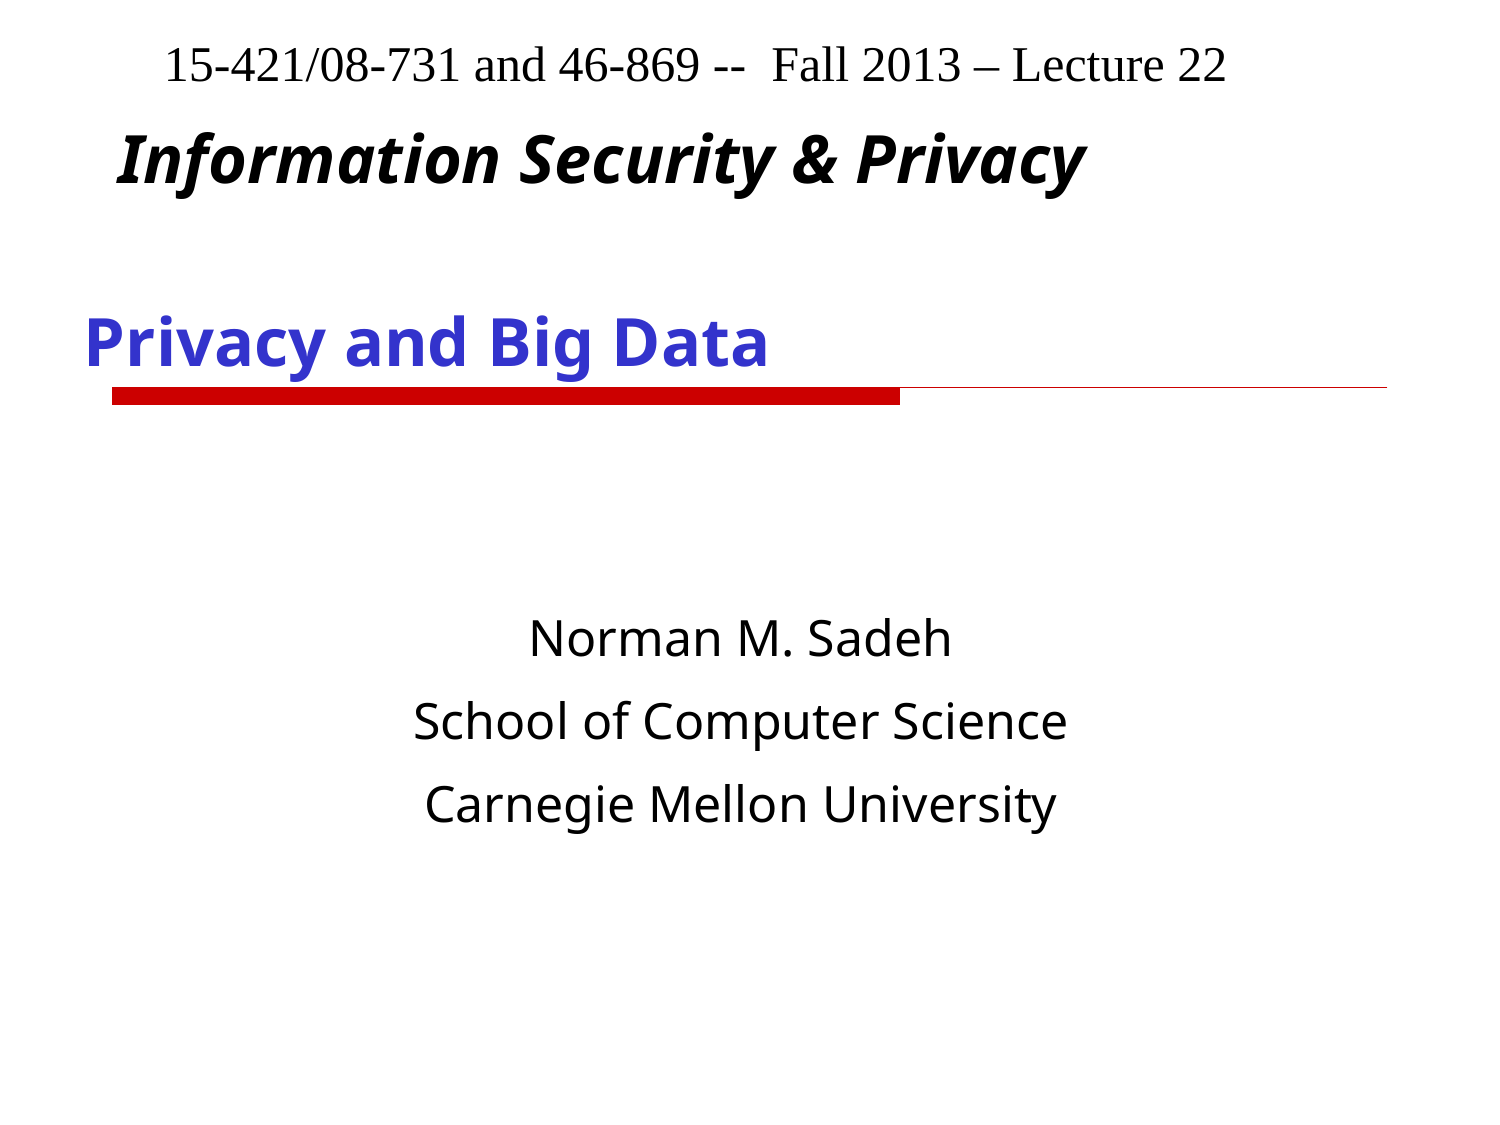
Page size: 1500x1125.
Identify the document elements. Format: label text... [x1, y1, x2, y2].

text_box 15-421/08-731 and 46-869 -- Fall 2013 – Lecture 22 [149, 24, 1243, 100]
text_box Information Security & Privacy [86, 91, 1500, 205]
title Privacy and Big Data [68, 161, 1500, 388]
text_box Norman M. Sadeh School of Computer Science Carnegie Mellon University [342, 592, 1141, 881]
